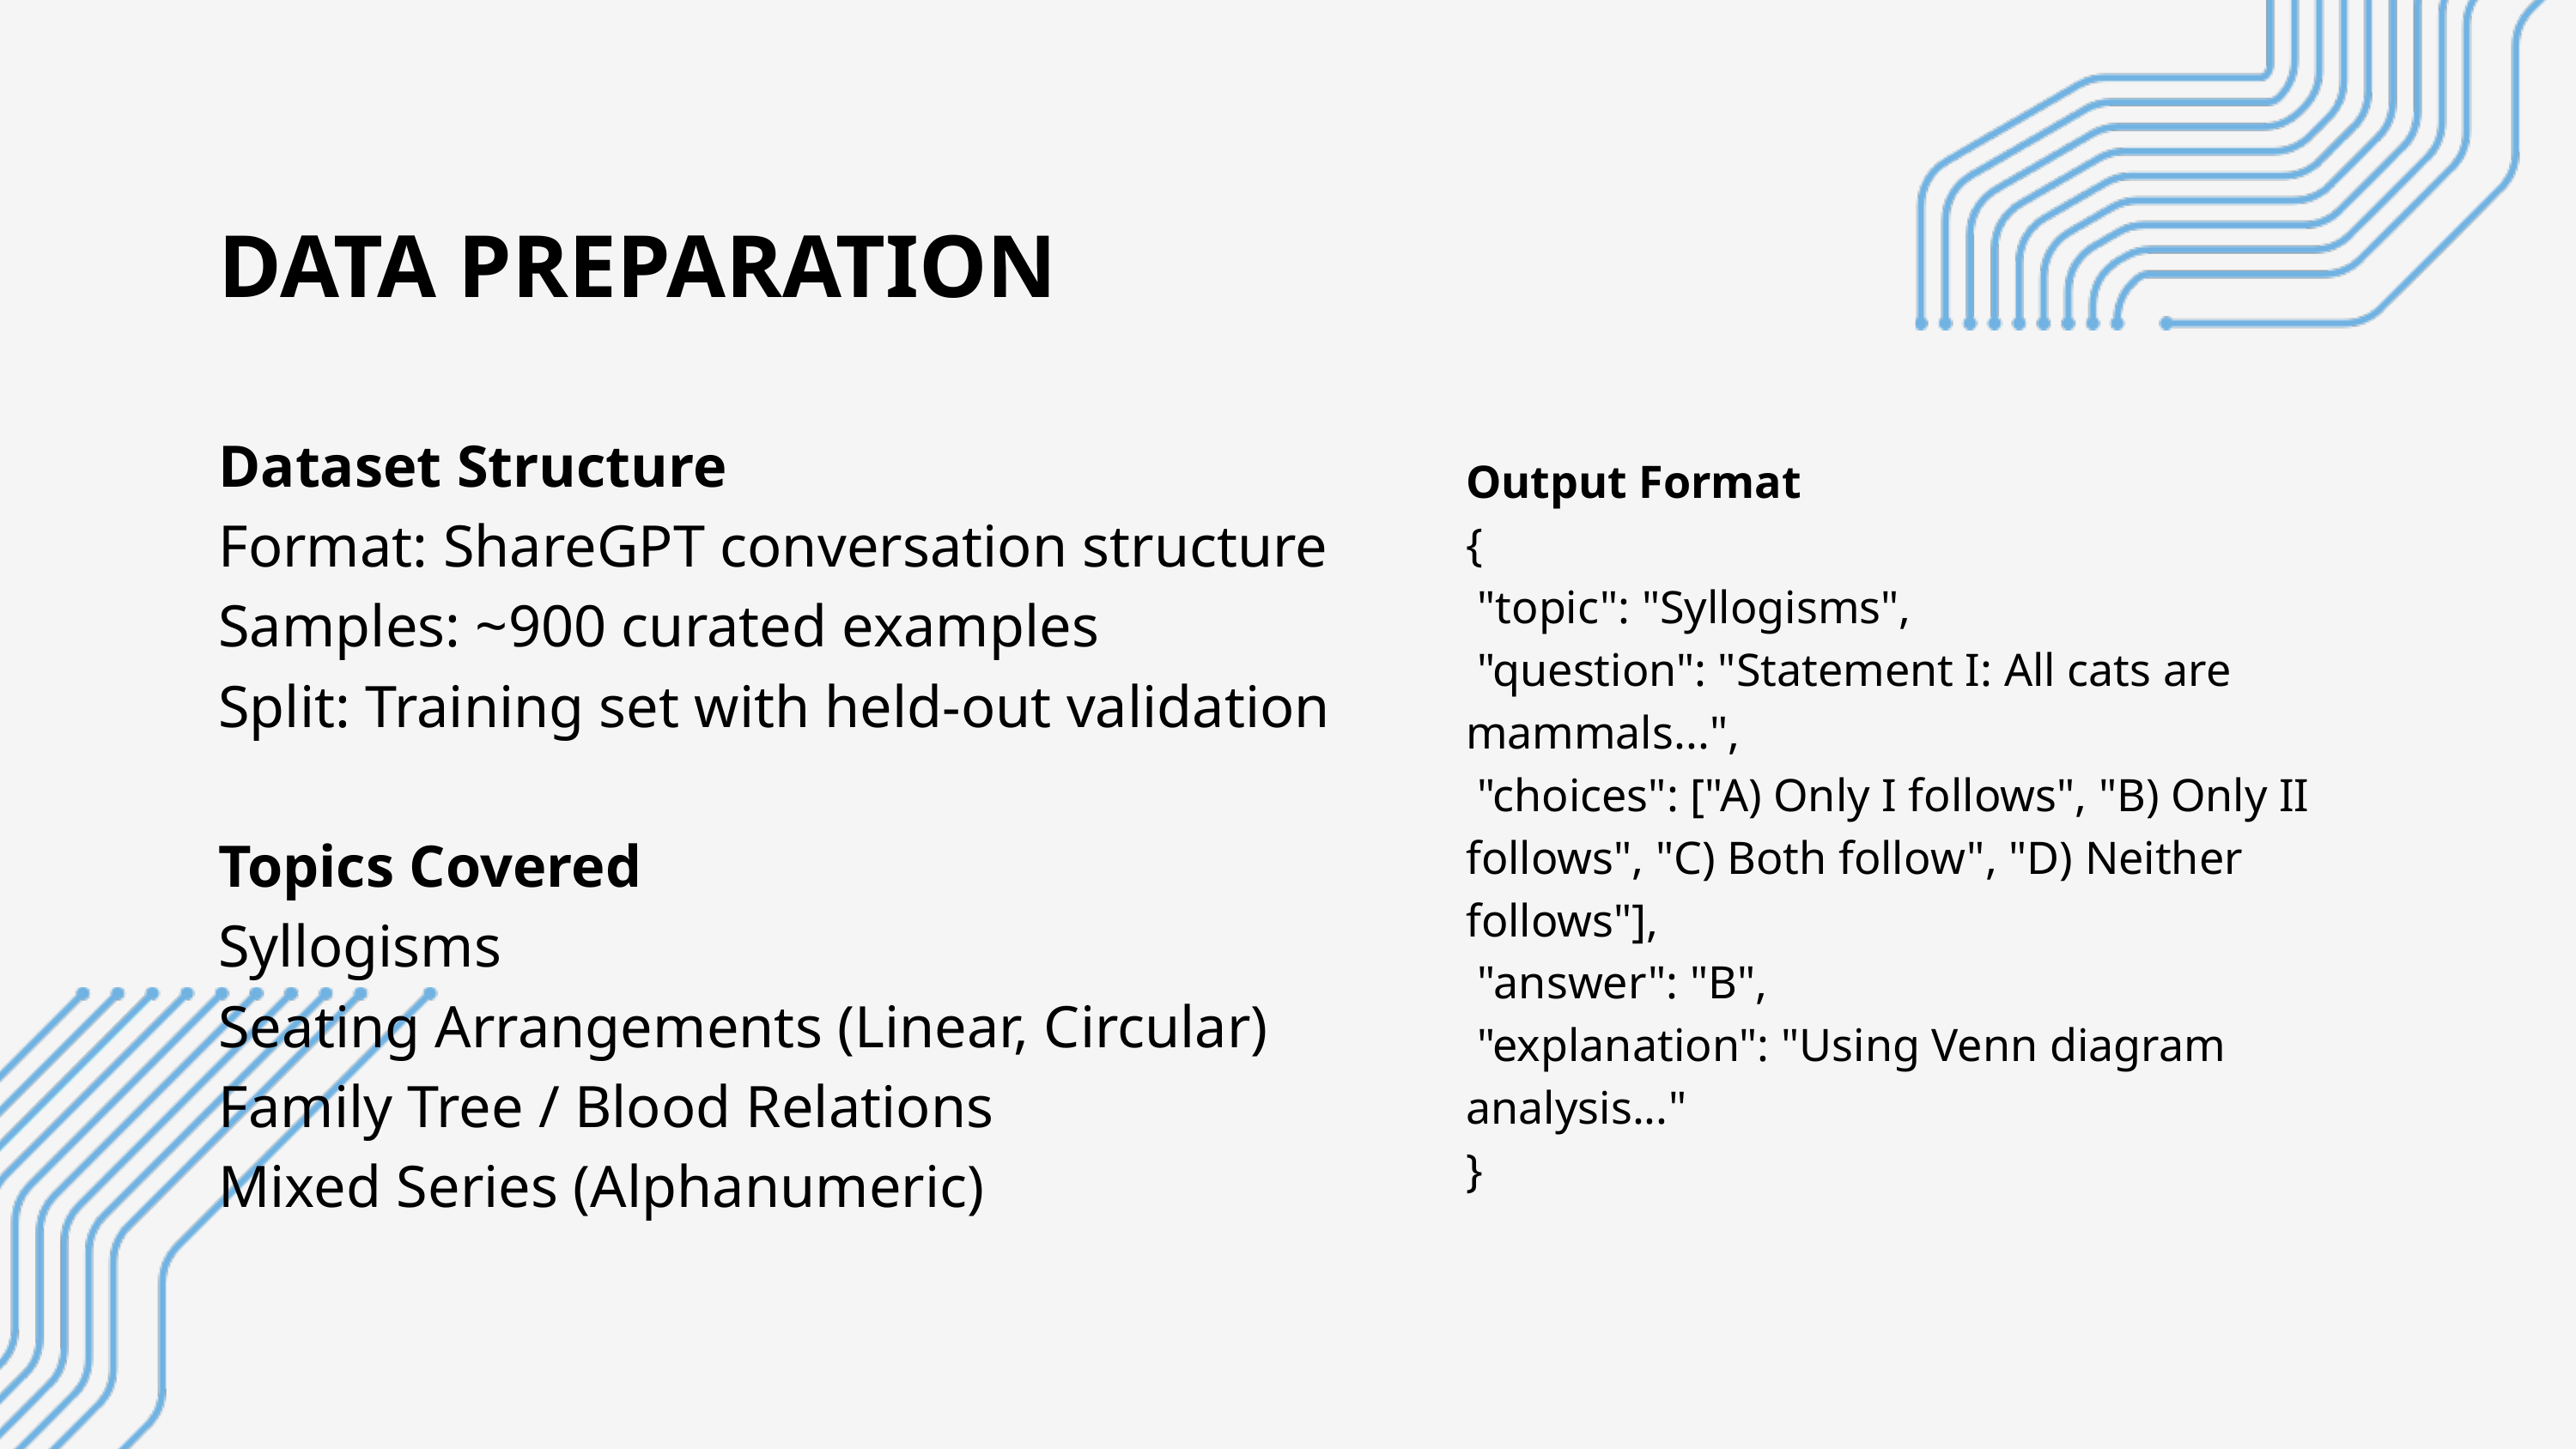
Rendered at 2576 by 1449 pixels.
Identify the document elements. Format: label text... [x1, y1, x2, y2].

text_box Dataset Structure Format: ShareGPT conversation structure Samples: ~900 curated examples Split: Training set with held-out validation Topics Covered Syllogisms Seating Arrangements (Linear, Circular) Family Tree / Blood Relations Mixed Series (Alphanumeric) [218, 418, 1400, 1220]
text_box Output Format { "topic": "Syllogisms", "question": "Statement I: All cats are mammals...", "choices": ["A) Only I follows", "B) Only II follows", "C) Both follow", "D) Neither follows"], "answer": "B", "explanation": "Using Venn diagram analysis..." } [1466, 445, 2399, 1196]
text_box [0, 987, 438, 1449]
text_box DATA PREPARATION [218, 230, 1288, 315]
text_box [1915, 0, 2576, 330]
